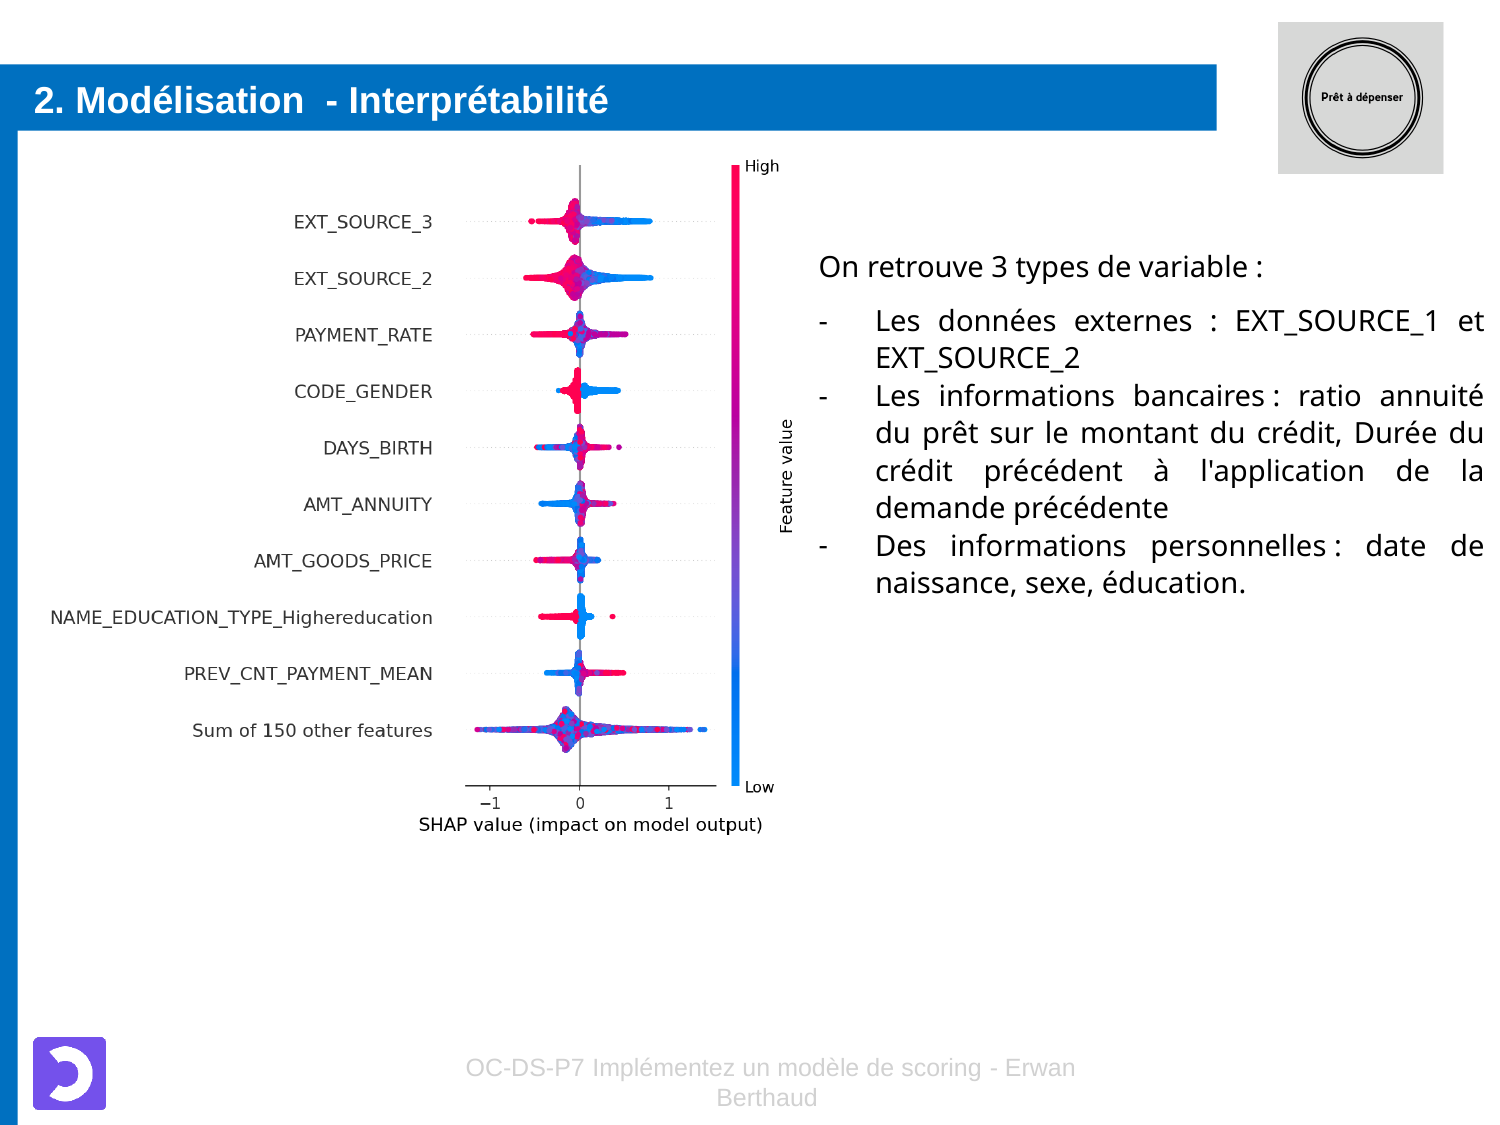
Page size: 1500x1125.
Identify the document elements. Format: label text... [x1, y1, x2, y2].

picture [33, 1037, 106, 1110]
text_box 2. Modélisation - Interprétabilité [19, 69, 1272, 174]
footer OC-DS-P7 Implémentez un modèle de scoring - Erwan Berthaud [421, 1044, 1120, 1104]
picture [1277, 22, 1444, 175]
text_box On retrouve 3 types de variable : Les données externes : EXT_SOURCE_1 et EXT_SOURCE_2 Les informations bancaires : ratio annuité du prêt sur le montant du crédit, Durée du crédit précédent à l'application de la demande précédente Des informations personnelles : date de naissance, sexe, éducation. [810, 238, 1500, 607]
picture [39, 149, 805, 844]
